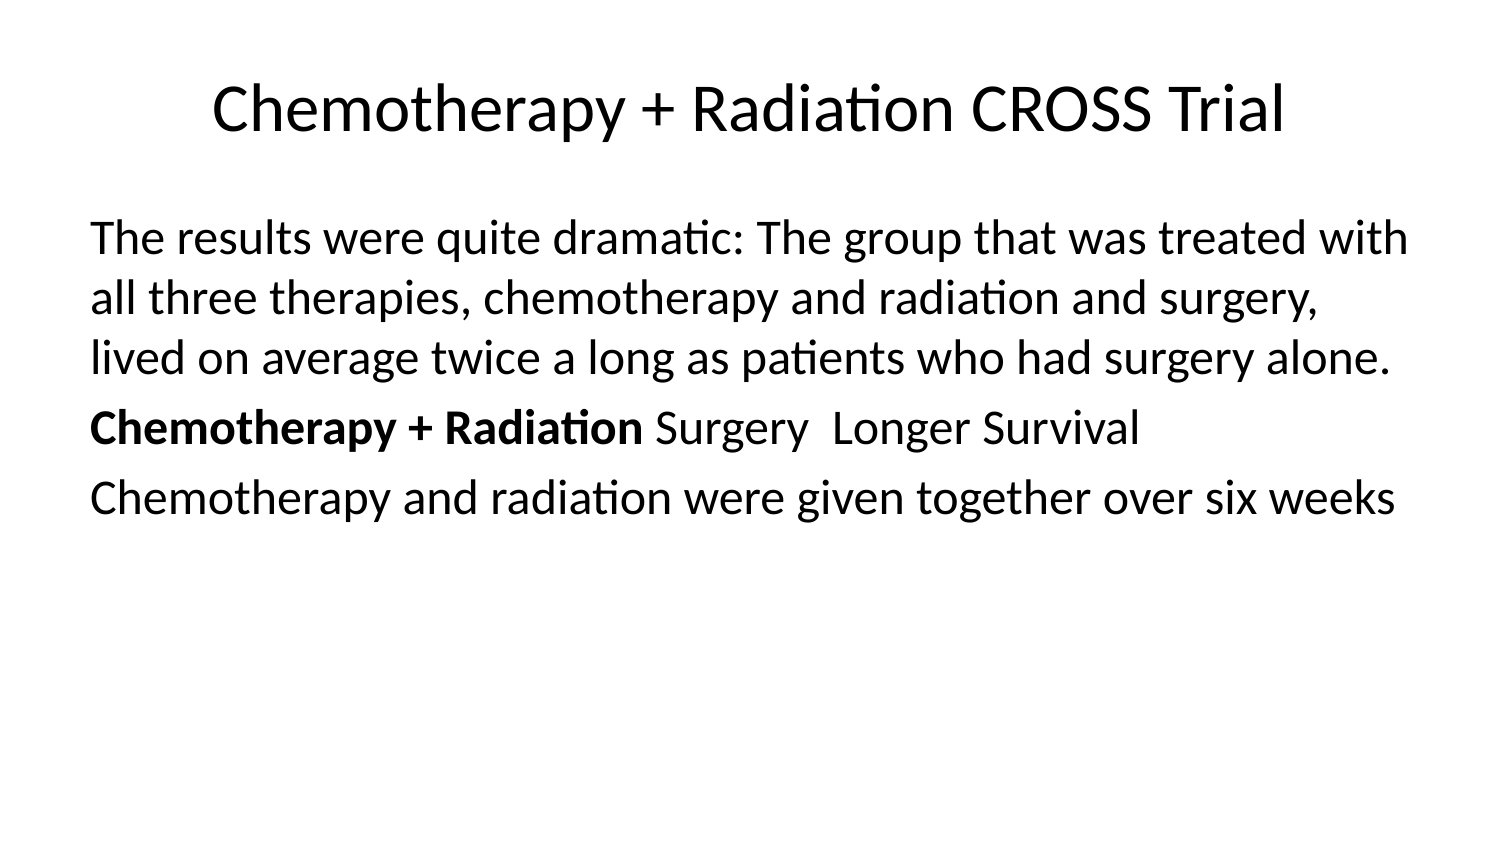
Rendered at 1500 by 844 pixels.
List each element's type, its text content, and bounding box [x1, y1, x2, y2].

title Chemotherapy + Radiation CROSS Trial [75, 33, 1425, 175]
